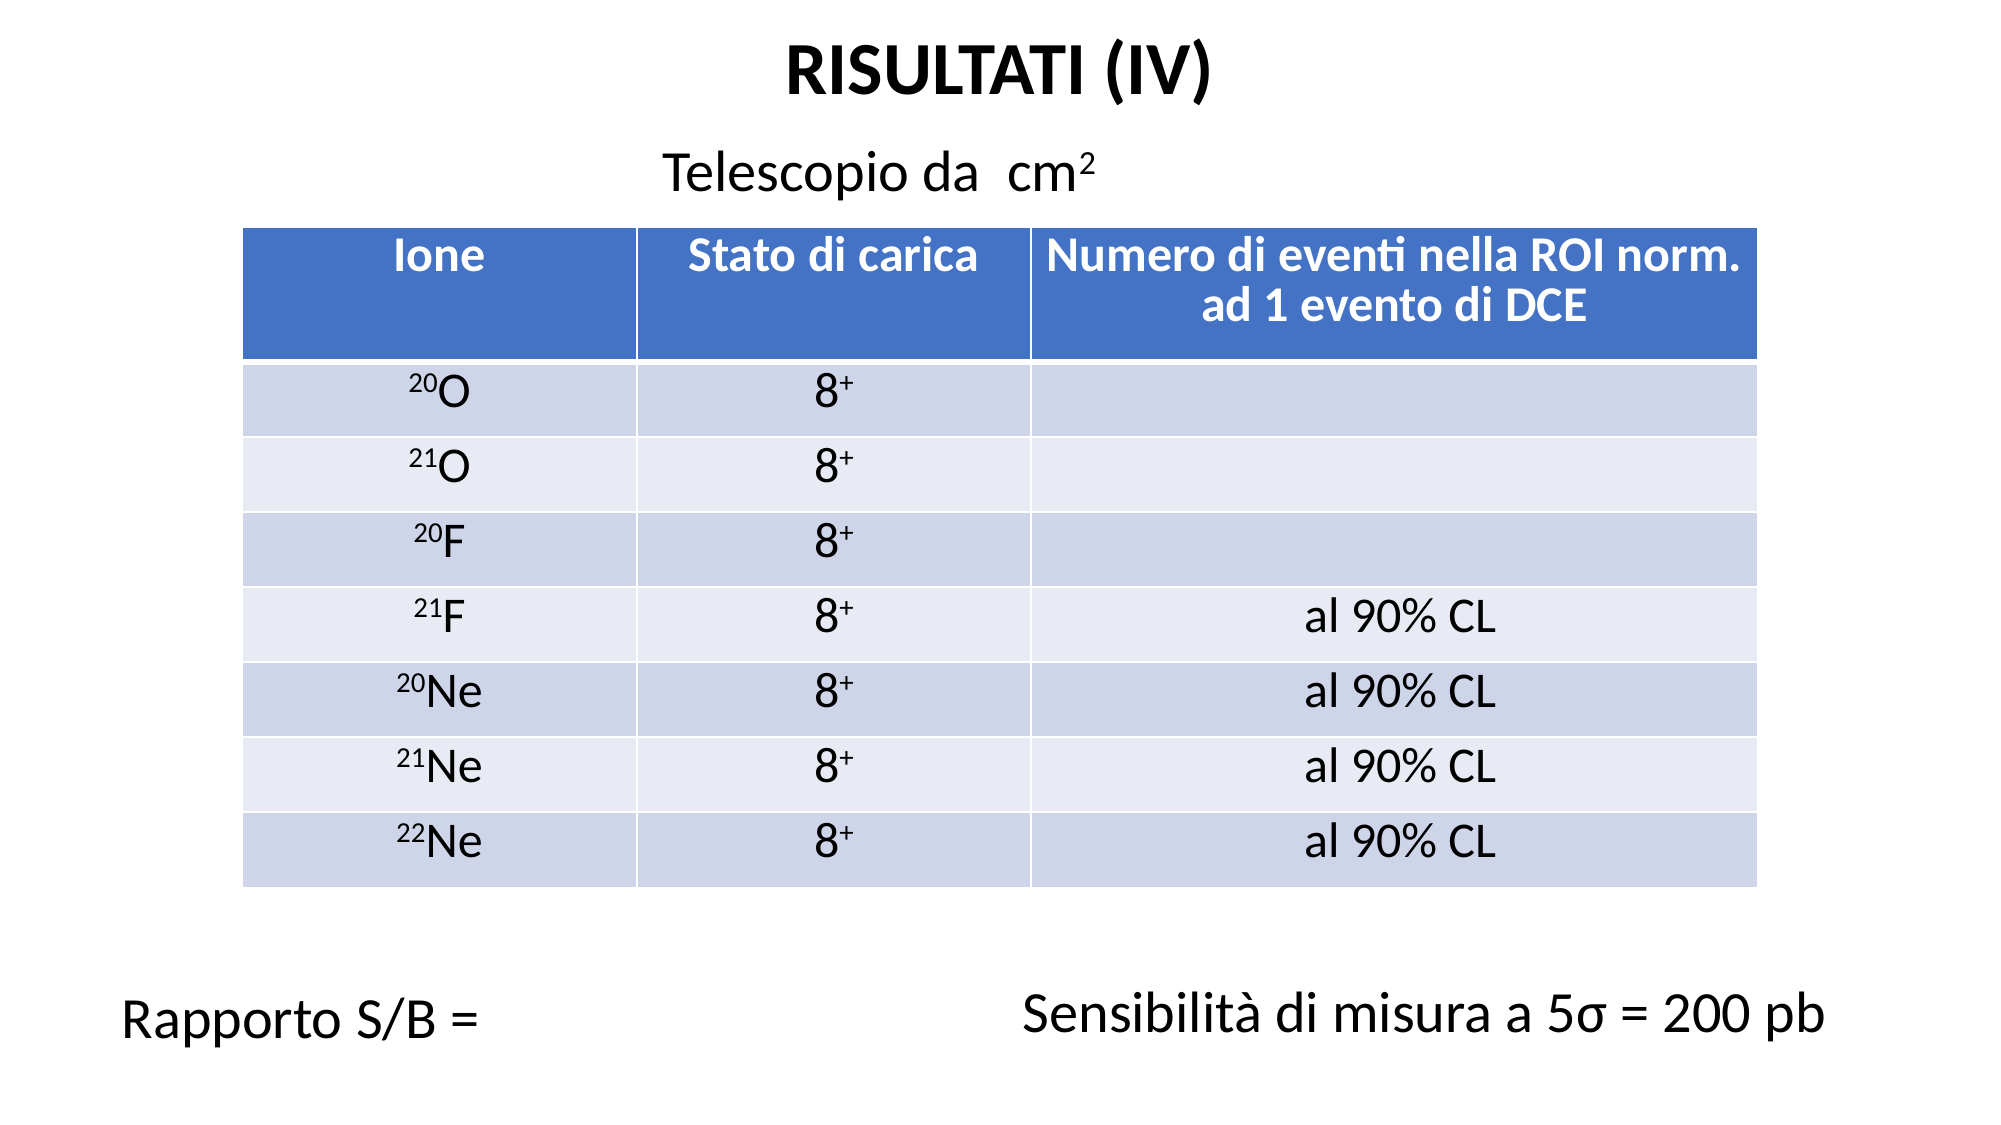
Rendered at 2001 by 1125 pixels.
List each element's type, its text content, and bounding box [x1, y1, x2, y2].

text_box RISULTATI (IV) [256, 11, 1743, 117]
text_box Sensibilità di misura a 5σ = 200 pb [1008, 966, 1876, 1052]
